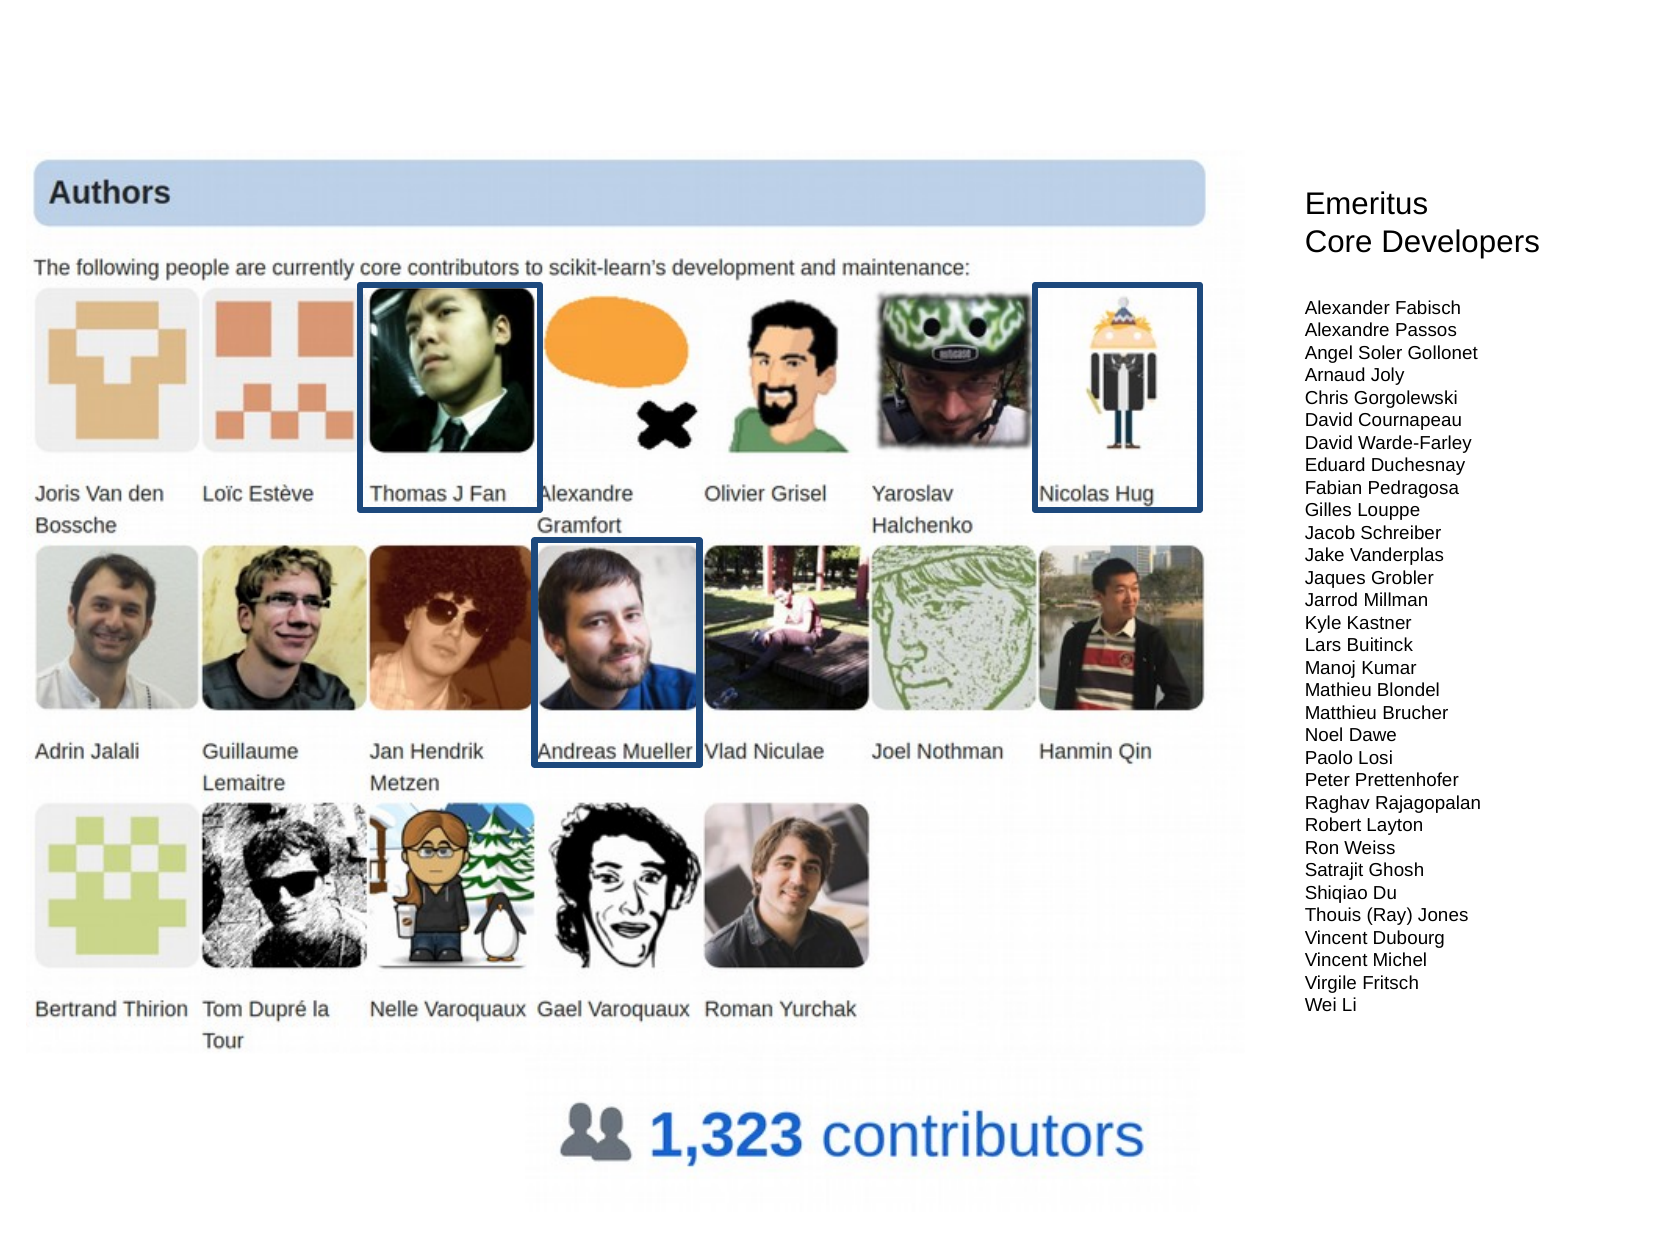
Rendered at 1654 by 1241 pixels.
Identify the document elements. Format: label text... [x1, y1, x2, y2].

text_box Emeritus Core Developers Alexander Fabisch Alexandre Passos Angel Soler Gollonet Arnaud Joly Chris Gorgolewski David Cournapeau David Warde-Farley Eduard Duchesnay Fabian Pedragosa Gilles Louppe Jacob Schreiber Jake Vanderplas Jaques Grobler Jarrod Millman Kyle Kastner Lars Buitinck Manoj Kumar Mathieu Blondel Matthieu Brucher Noel Dawe Paolo Losi Peter Prettenhofer Raghav Rajagopalan Robert Layton Ron Weiss Satrajit Ghosh Shiqiao Du Thouis (Ray) Jones Vincent Dubourg Vincent Michel Virgile Fritsch Wei Li [1290, 175, 1631, 975]
picture [26, 149, 1246, 1213]
text_box History? [82, 49, 1571, 1010]
